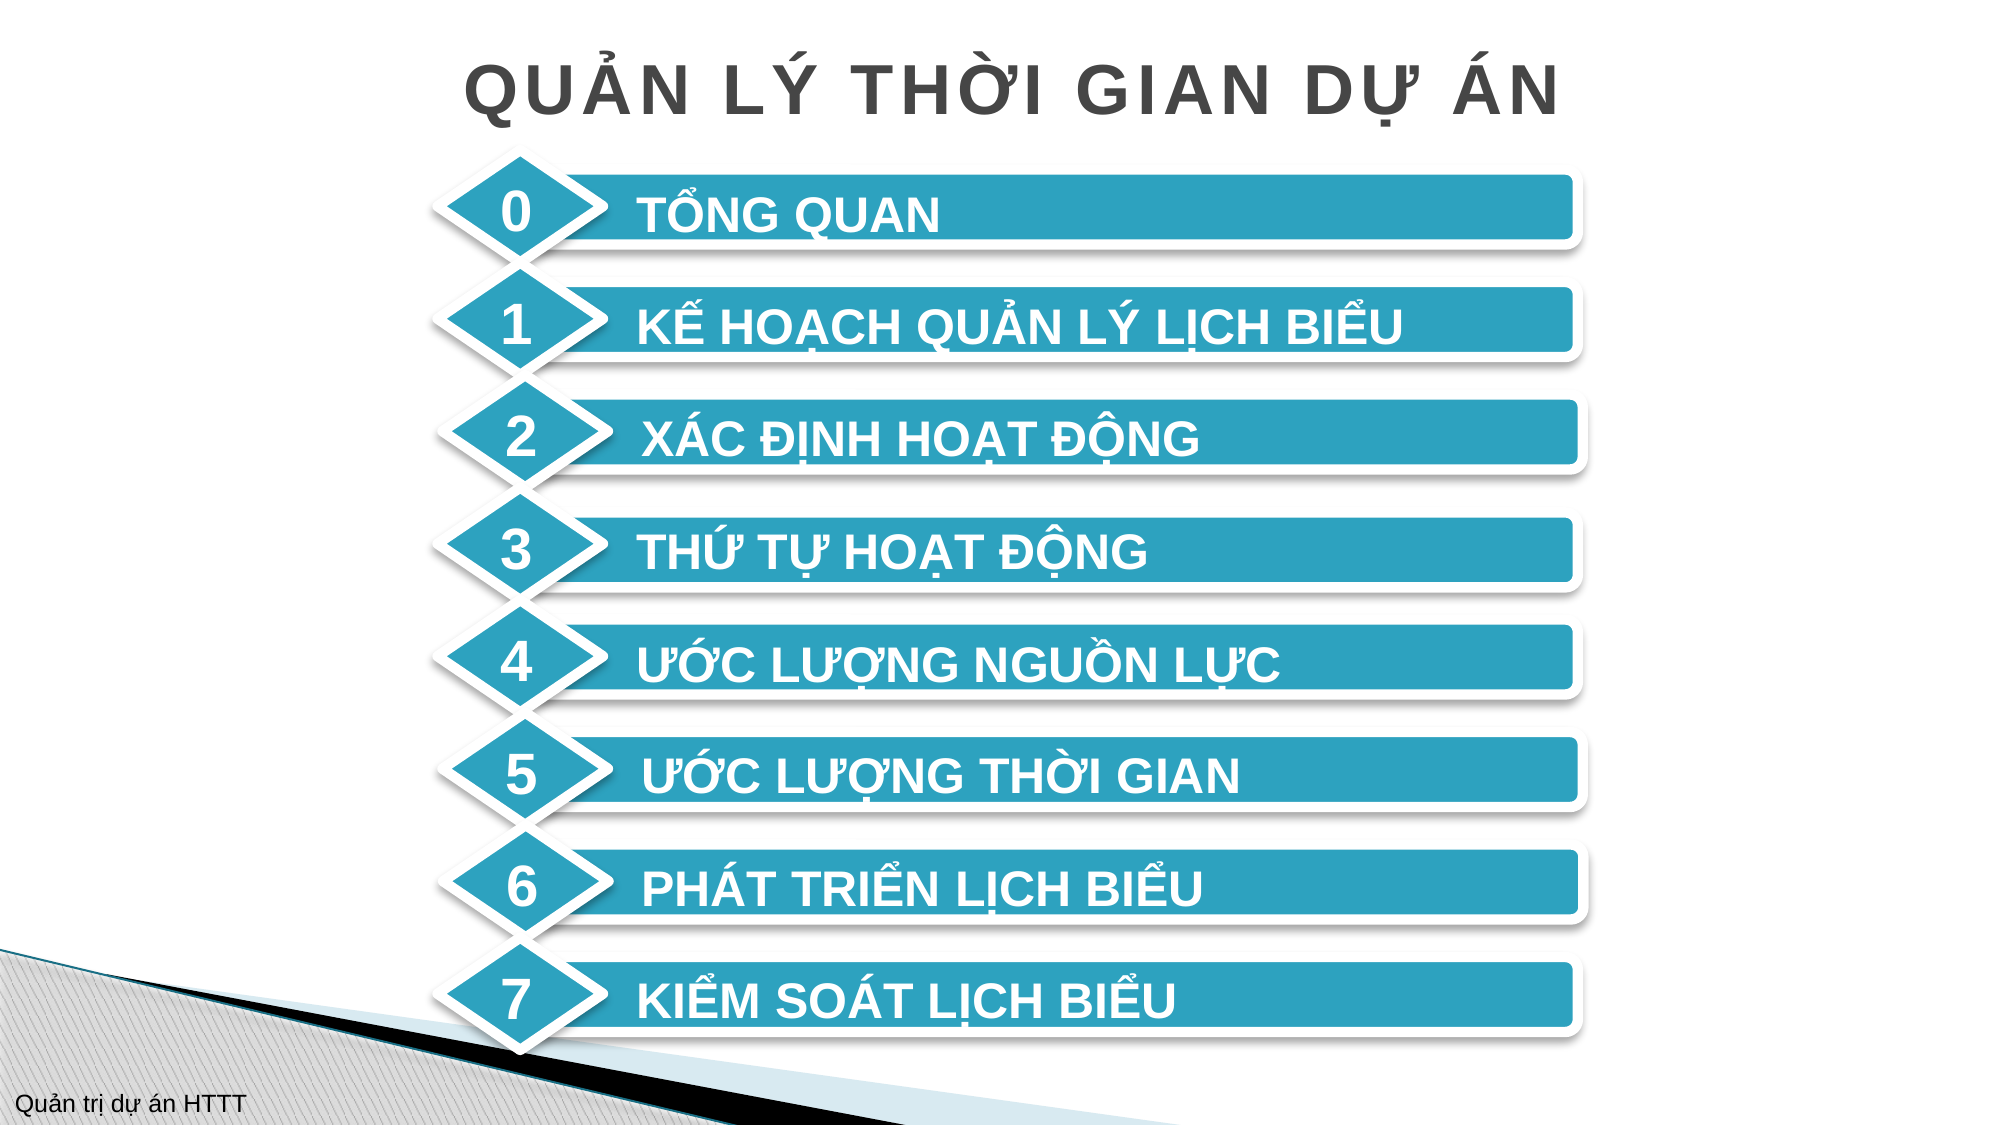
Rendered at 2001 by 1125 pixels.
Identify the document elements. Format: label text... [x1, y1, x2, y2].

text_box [437, 937, 1633, 1051]
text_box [442, 374, 1638, 487]
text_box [437, 262, 1726, 376]
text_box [437, 149, 1579, 262]
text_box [442, 824, 1638, 938]
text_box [437, 599, 1726, 713]
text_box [442, 712, 1638, 824]
title QUẢN LÝ THỜI GIAN DỰ ÁN [375, 12, 1650, 161]
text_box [437, 487, 1688, 599]
